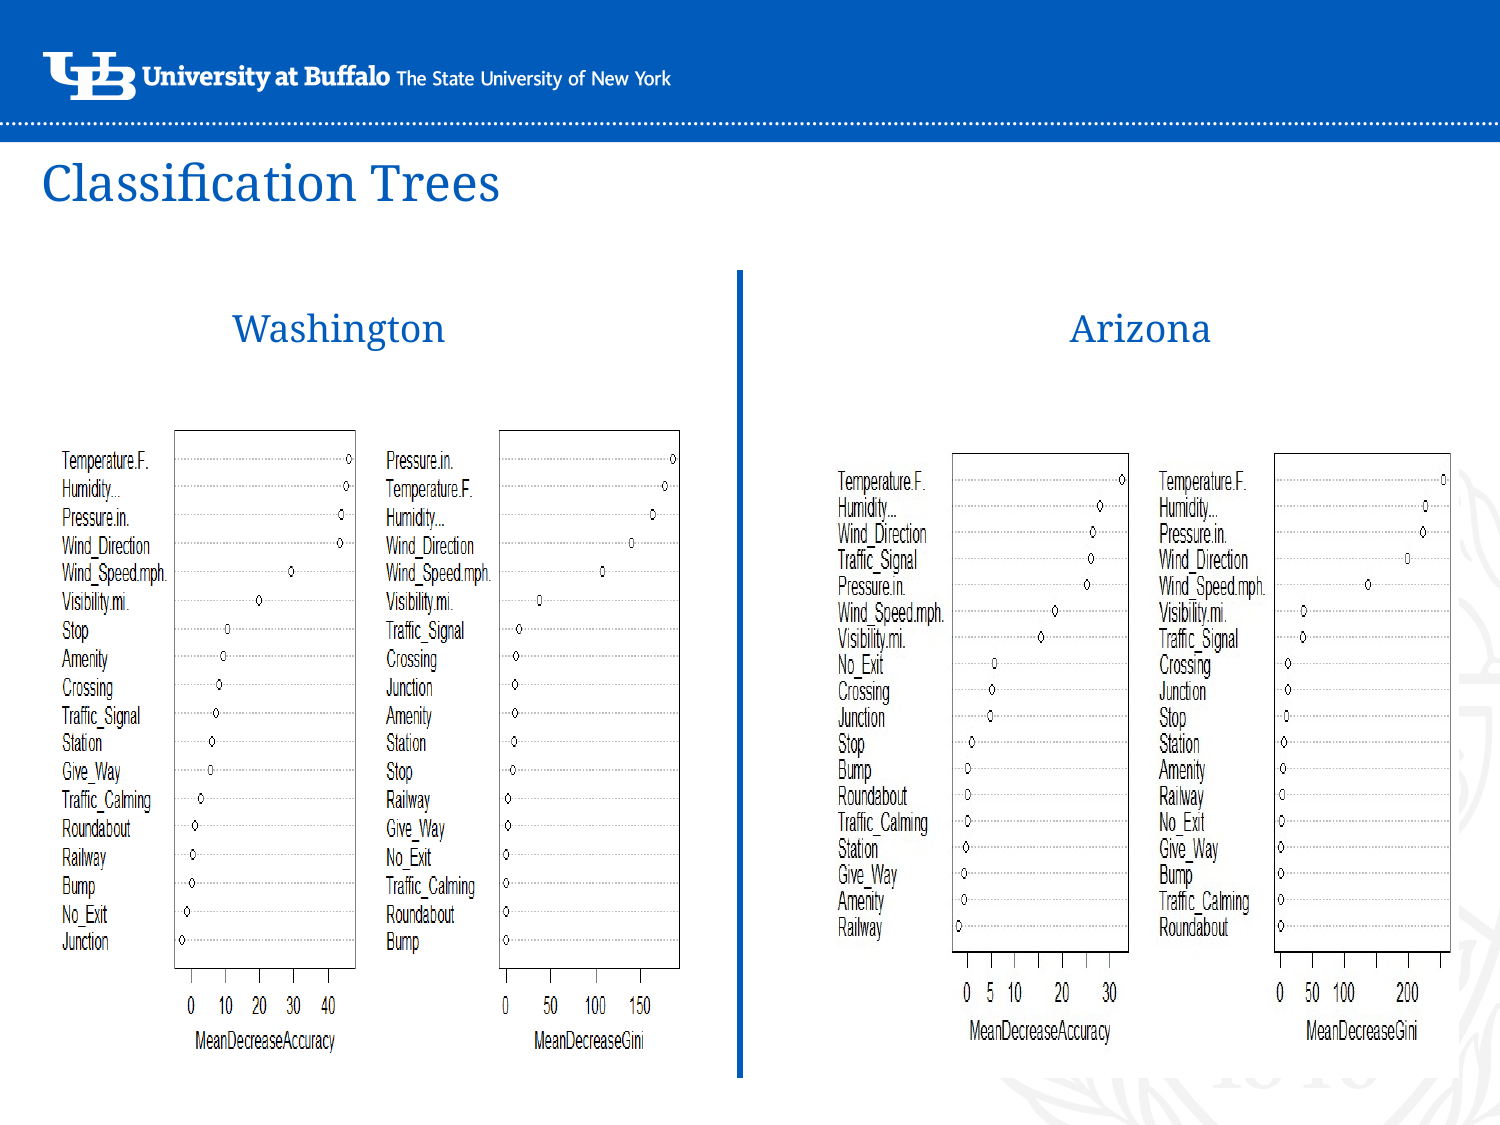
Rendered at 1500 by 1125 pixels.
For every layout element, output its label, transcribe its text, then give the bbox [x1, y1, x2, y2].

text_box Classification Trees [26, 144, 1452, 219]
text_box Washington [217, 297, 465, 358]
text_box Arizona [1017, 297, 1265, 358]
picture [0, 0, 1500, 1125]
